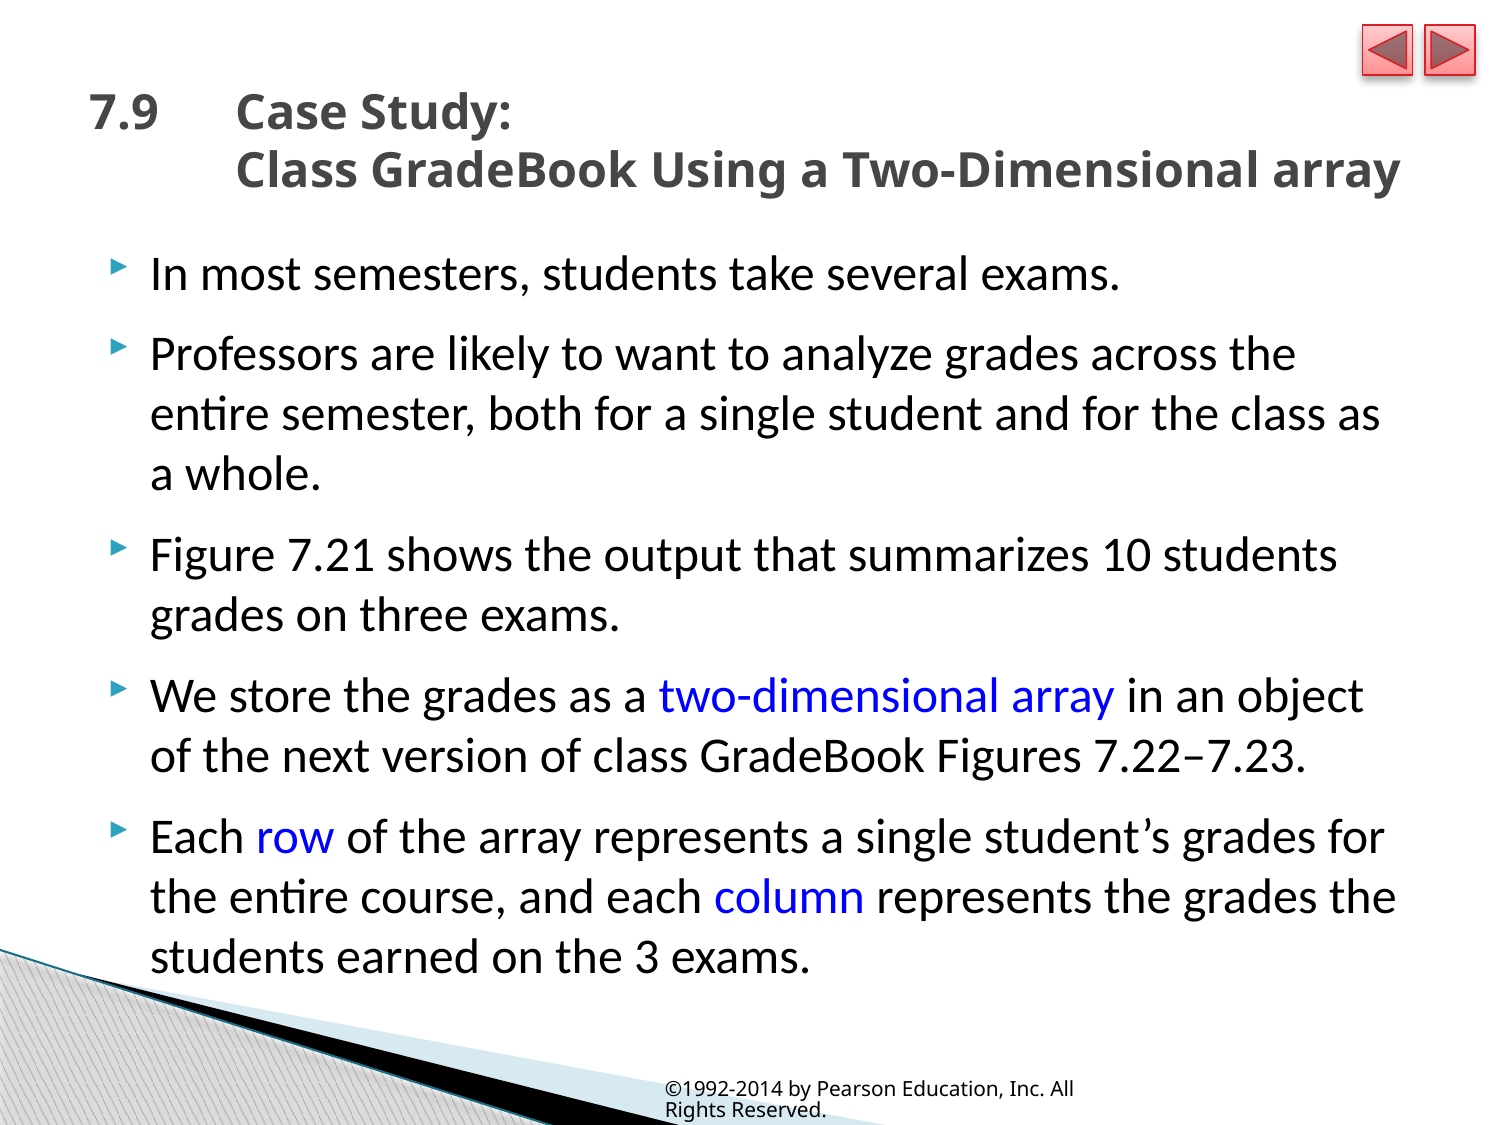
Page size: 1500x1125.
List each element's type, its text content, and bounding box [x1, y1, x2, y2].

list In most semesters, students take several exams. Professors are likely to want to analyze grades across the entire semester, both for a single student and for the class as a whole. Figure 7.21 shows the output that summarizes 10 students grades on three exams. We store the grades as a two-dimensional array in an object of the next version of class GradeBook Figures 7.22–7.23. Each row of the array represents a single student’s grades for the entire course, and each column represents the grades the students earned on the 3 exams. [75, 232, 1425, 975]
footer ©1992-2014 by Pearson Education, Inc. All Rights Reserved. [650, 1051, 1105, 1112]
title 7.9 Case Study: Class GradeBook Using a Two-Dimensional array [75, 45, 1425, 232]
